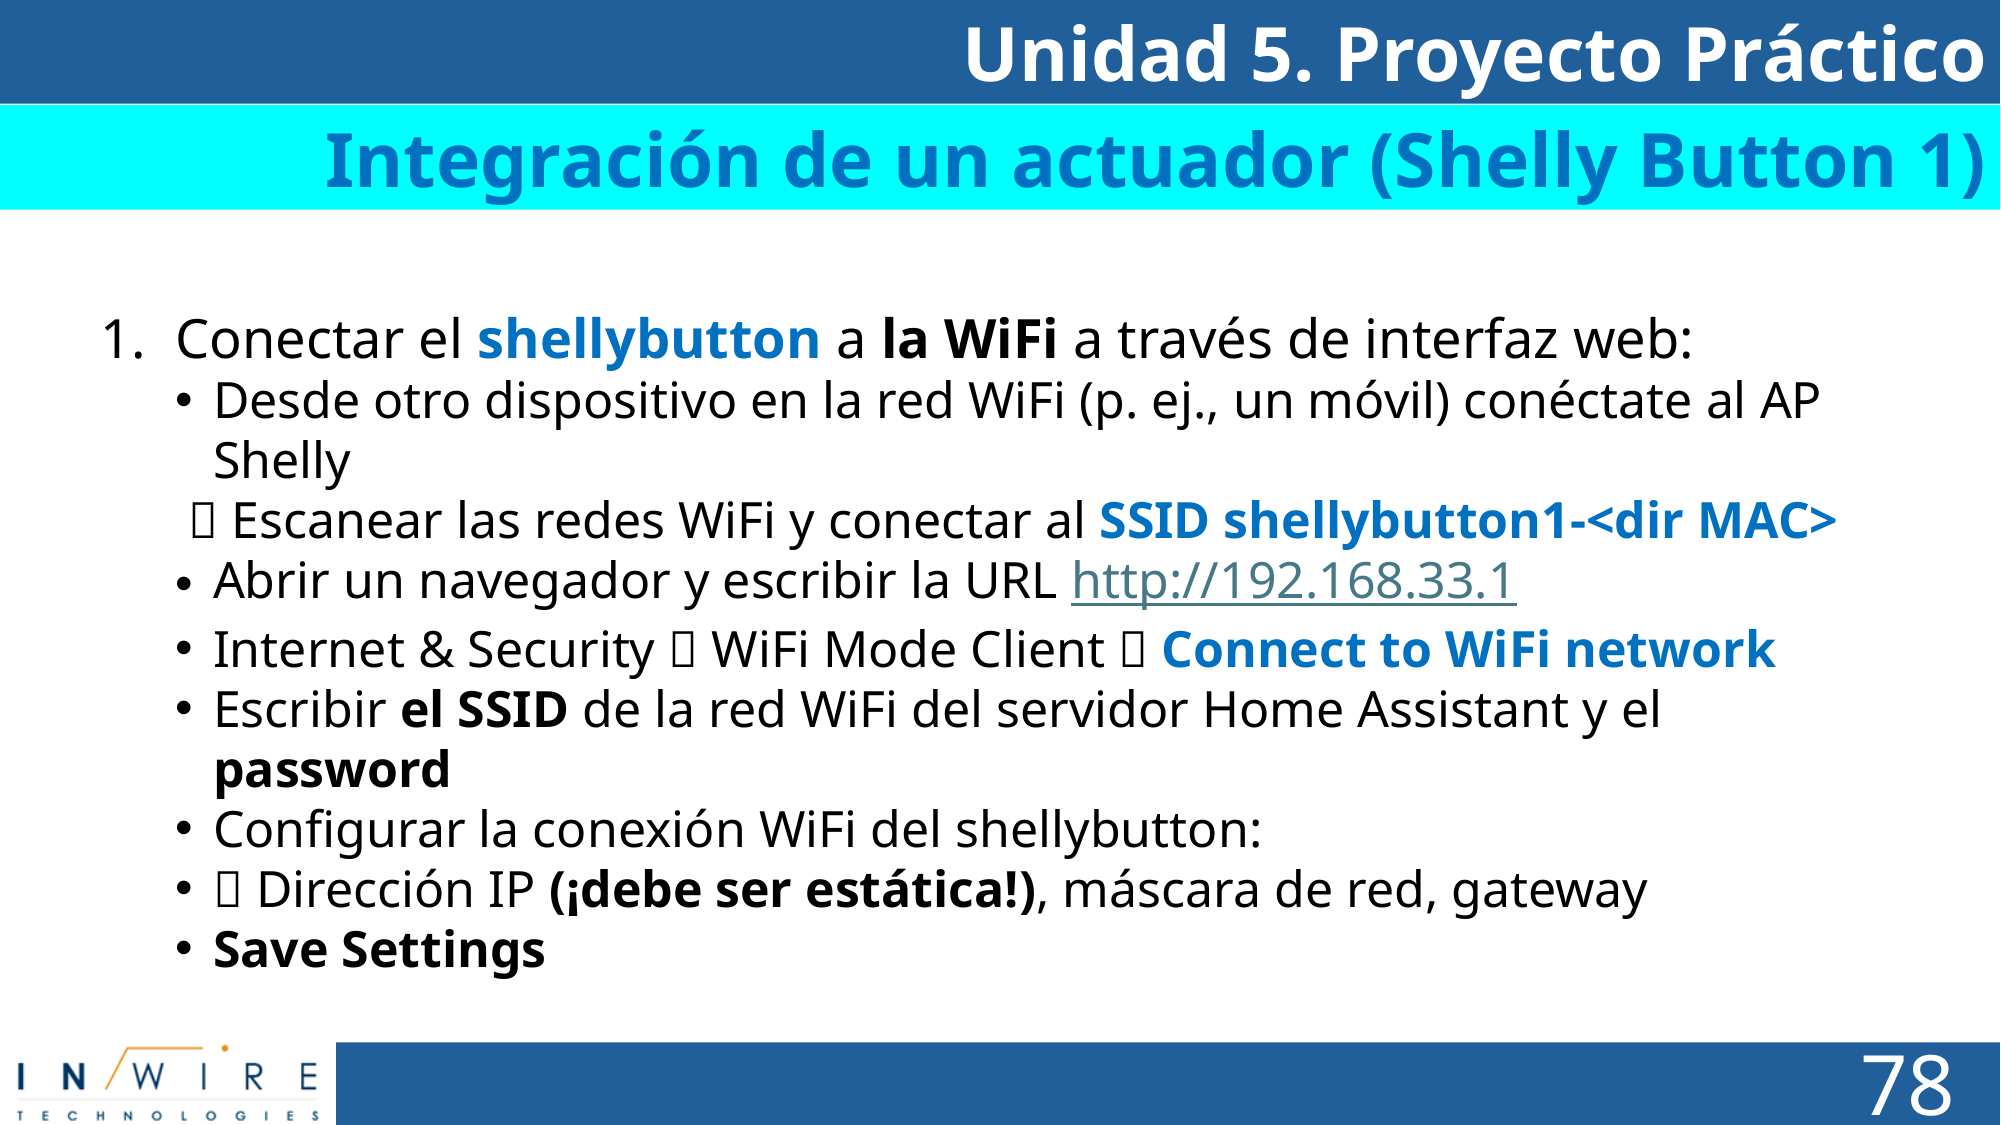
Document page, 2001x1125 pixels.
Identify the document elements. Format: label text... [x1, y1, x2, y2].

text_box Integración de un actuador (Shelly Button 1) [0, 104, 2000, 210]
list Conectar el shellybutton a la WiFi a través de interfaz web: Desde otro dispositivo en la red WiFi (p. ej., un móvil) conéctate al AP Shelly  Escanear las redes WiFi y conectar al SSID shellybutton1-<dir MAC> Abrir un navegador y escribir la URL http://192.168.33.1 Internet & Security  WiFi Mode Client  Connect to WiFi network Escribir el SSID de la red WiFi del servidor Home Assistant y el password Configurar la conexión WiFi del shellybutton:  Dirección IP (¡debe ser estática!), máscara de red, gateway Save Settings [85, 251, 1863, 1014]
picture [0, 1037, 336, 1125]
text_box Unidad 5. Proyecto Práctico [0, 0, 2000, 104]
